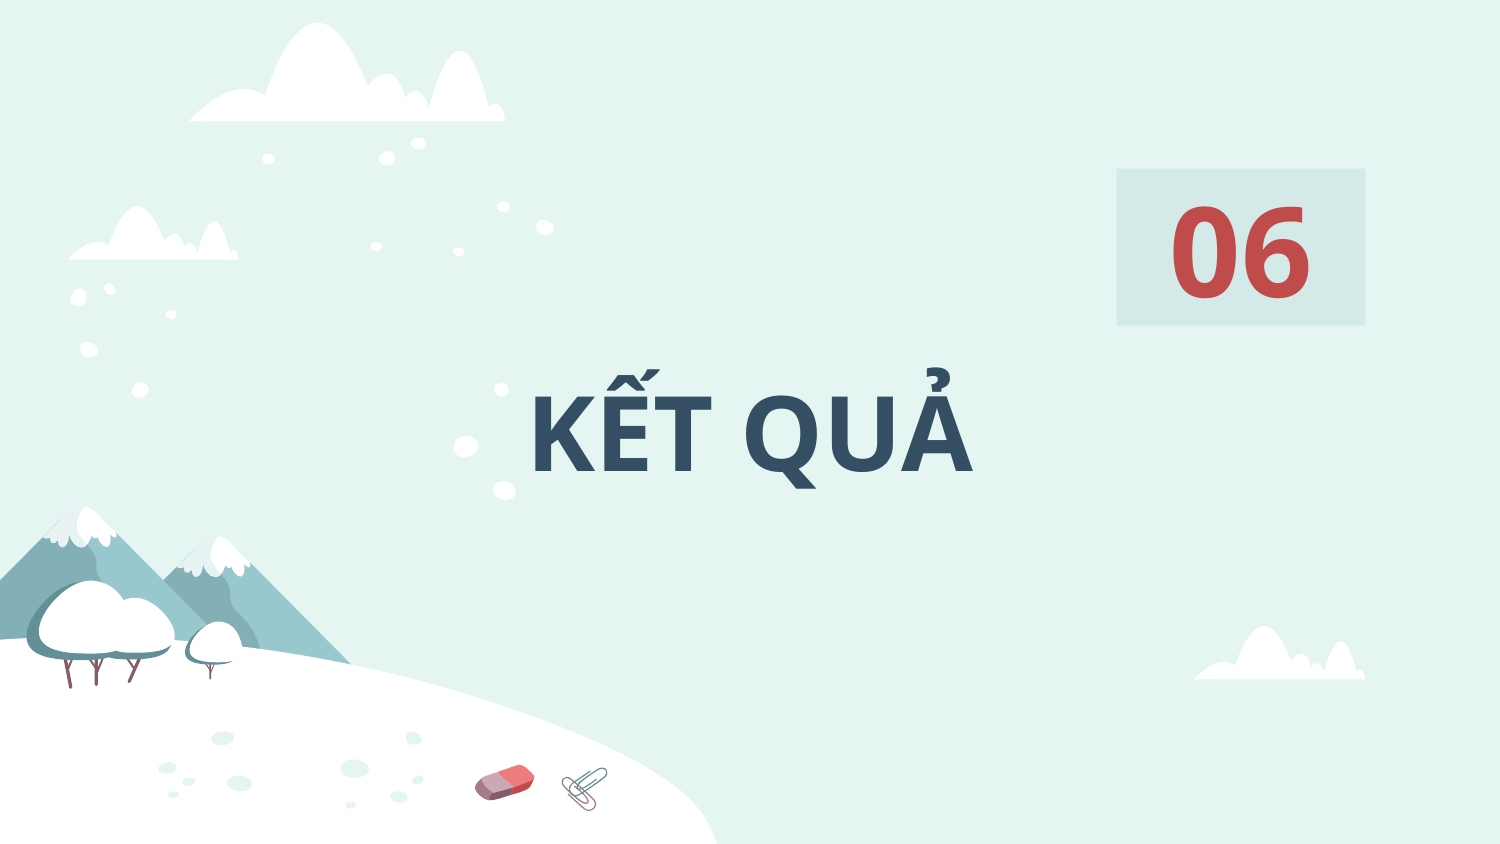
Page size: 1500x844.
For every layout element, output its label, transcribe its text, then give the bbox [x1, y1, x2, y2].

text_box [1194, 626, 1366, 680]
title KẾT QUẢ [562, 336, 1234, 507]
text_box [65, 137, 558, 504]
text_box [188, 22, 506, 122]
title 06 [1116, 168, 1366, 326]
